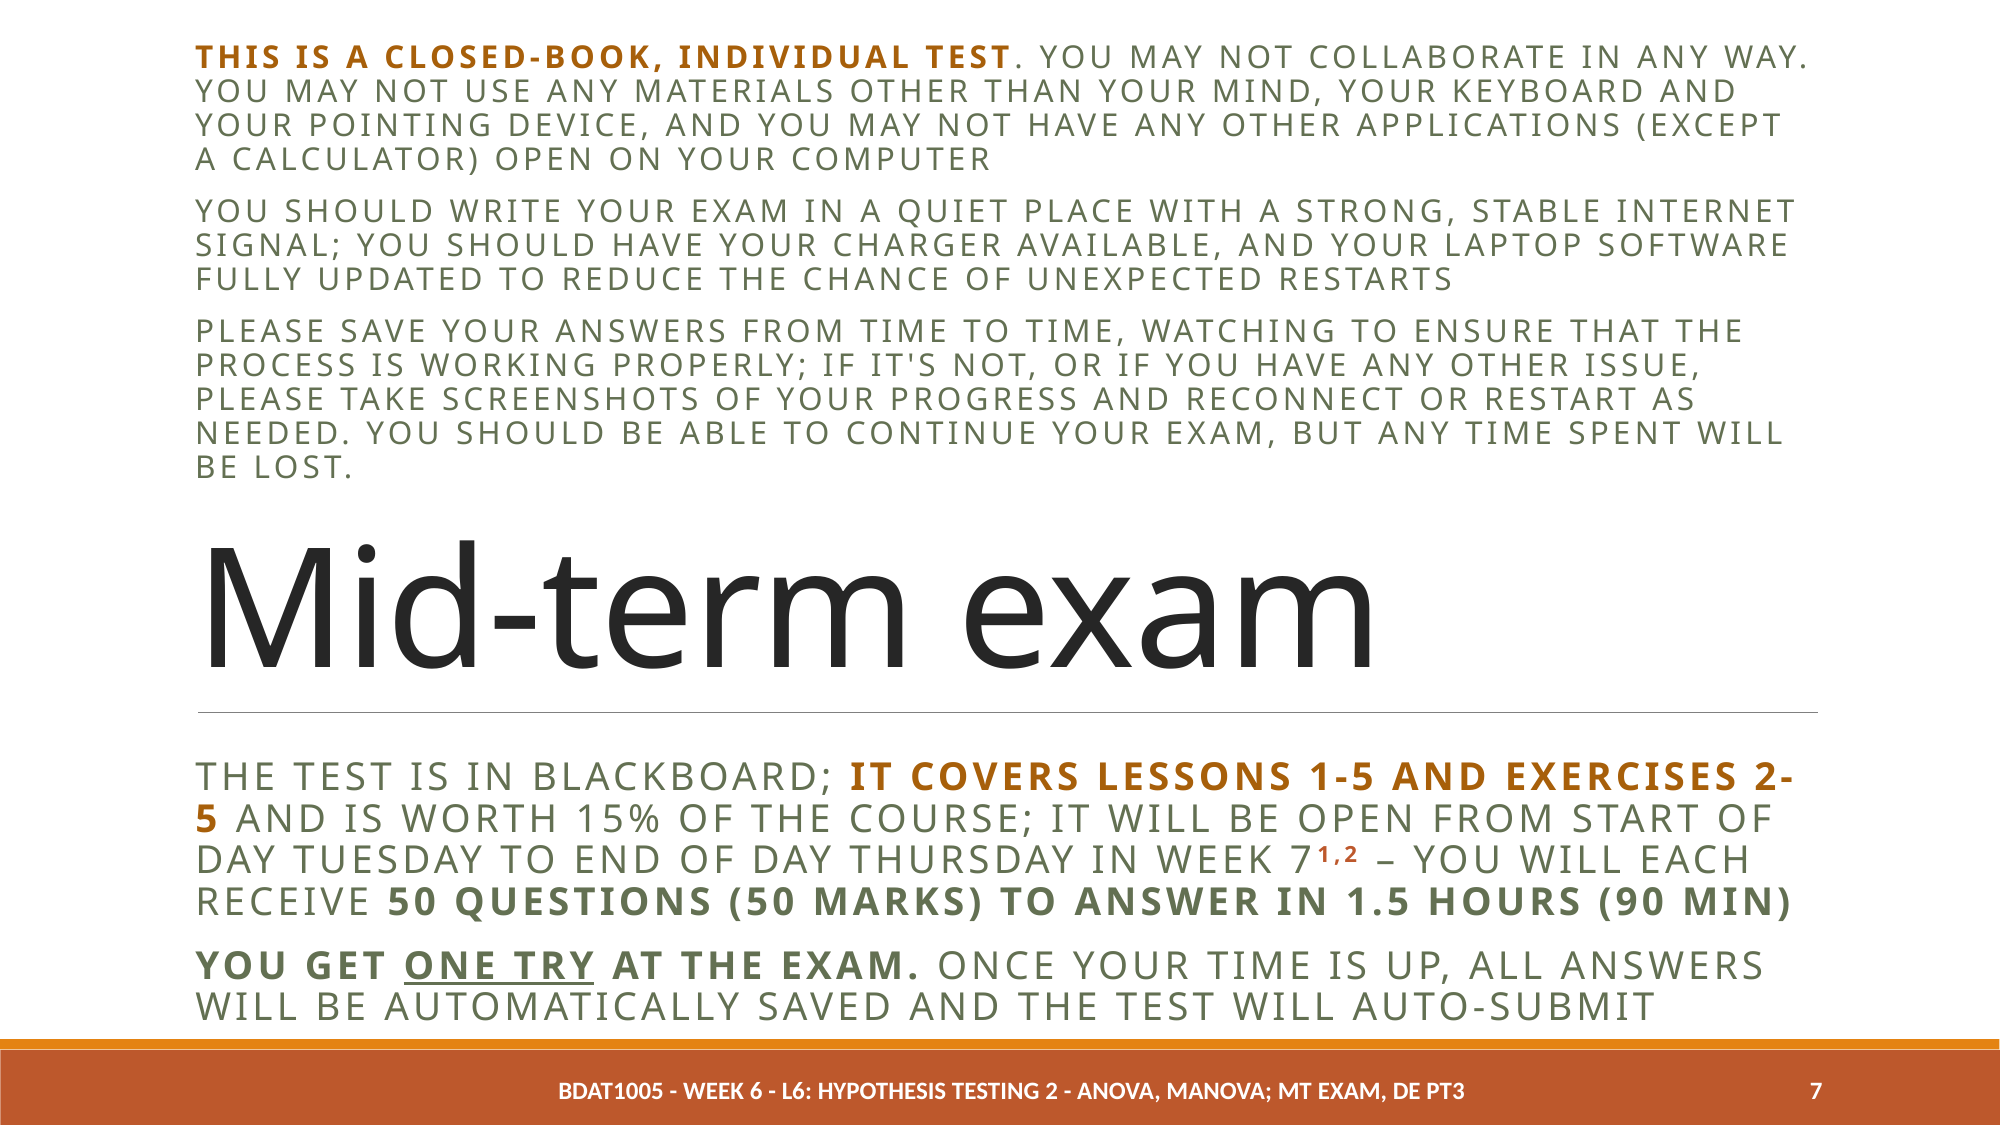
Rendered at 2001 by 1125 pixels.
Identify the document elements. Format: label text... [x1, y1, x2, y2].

title Mid-term exam [180, 526, 1830, 710]
footer BDAT1005 - Week 6 - L6: Hypothesis Testing 2 - ANOVA, MANOVA; MT Exam, DE pt3 [375, 1059, 1650, 1120]
slide_number 7 [1687, 1059, 1838, 1120]
text_box THIS IS A CLOSED-BOOK, INDIVIDUAL TEST. You may not collaborate in any way. You may not use any materials other than your mind, your keyboard and your pointing device, and you may not have any other applications (except a calculator) open on your computer You should write your exam in a quiet place with a strong, stable internet signal; You should have your charger available, and your laptop software fully updated to reduce the chance of unexpected restarts Please save your answers from time to time, watching to ensure that the process is working properly; if it's not, or if you have any other issue, please take screenshots of your progress and reconnect or restart as needed. You should be able to continue your exam, but any time spent will be lost. [179, 33, 1830, 526]
subtitle The test is in Blackboard; it covers Lessons 1-5 and Exercises 2-5 and is worth 15% of the course; it will be open from start of day Tuesday to end of day Thursday in Week 71,2 – you will each receive 50 questions (50 marks) to answer in 1.5 hours (90 min) You get one try at the exam. Once your time is up, all answers will be automatically saved and the test will auto-submit [180, 750, 1831, 1052]
